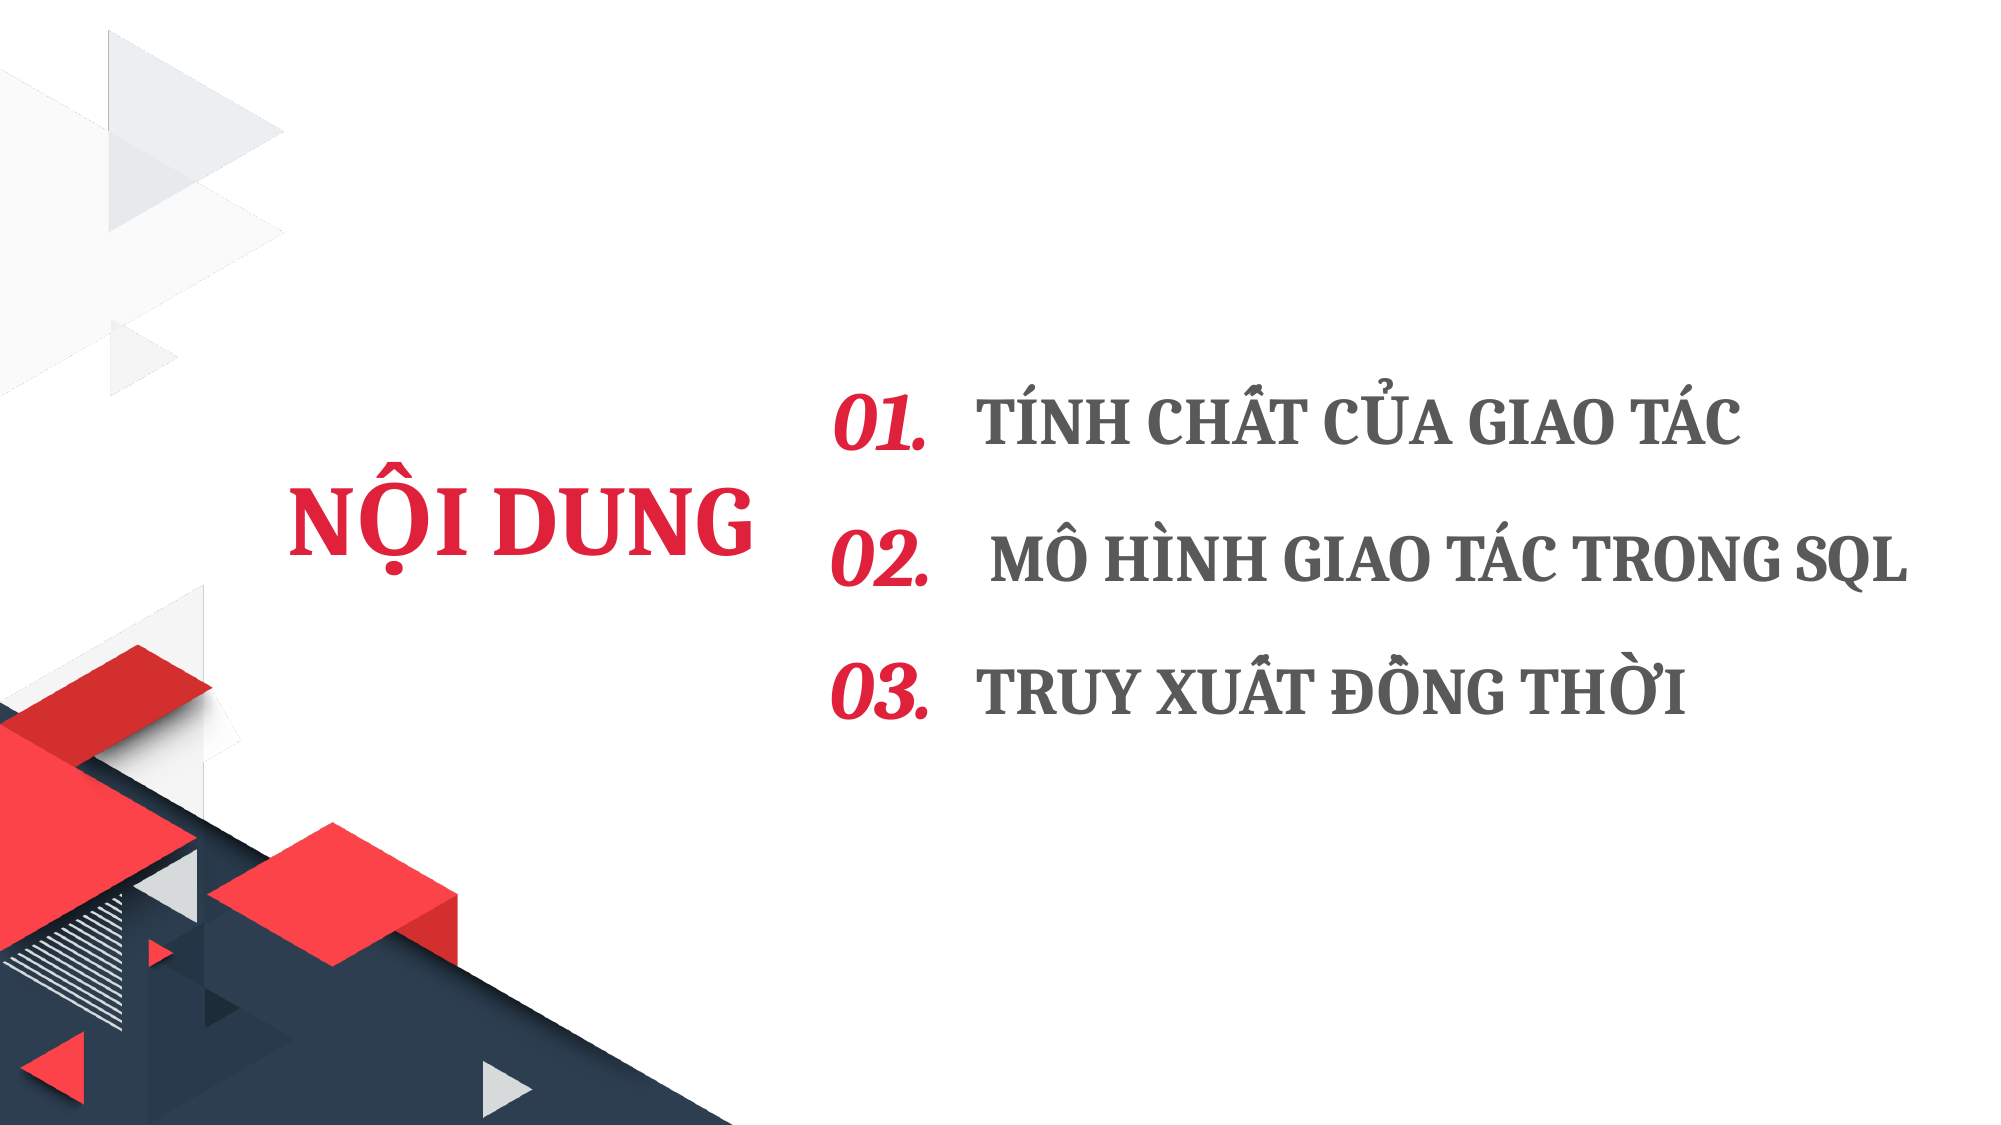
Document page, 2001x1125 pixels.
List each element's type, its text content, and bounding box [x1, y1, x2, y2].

picture [0, 30, 733, 1125]
text_box 02. [814, 495, 949, 611]
text_box 01. [817, 359, 946, 475]
text_box TÍNH CHẤT CỦA GIAO TÁC [961, 370, 1758, 465]
text_box MÔ HÌNH GIAO TÁC TRONG SQL [974, 507, 1923, 602]
text_box TRUY XUẤT ĐỒNG THỜI [961, 640, 1704, 736]
text_box 03. [814, 628, 949, 744]
text_box NỘI DUNG [272, 448, 769, 583]
